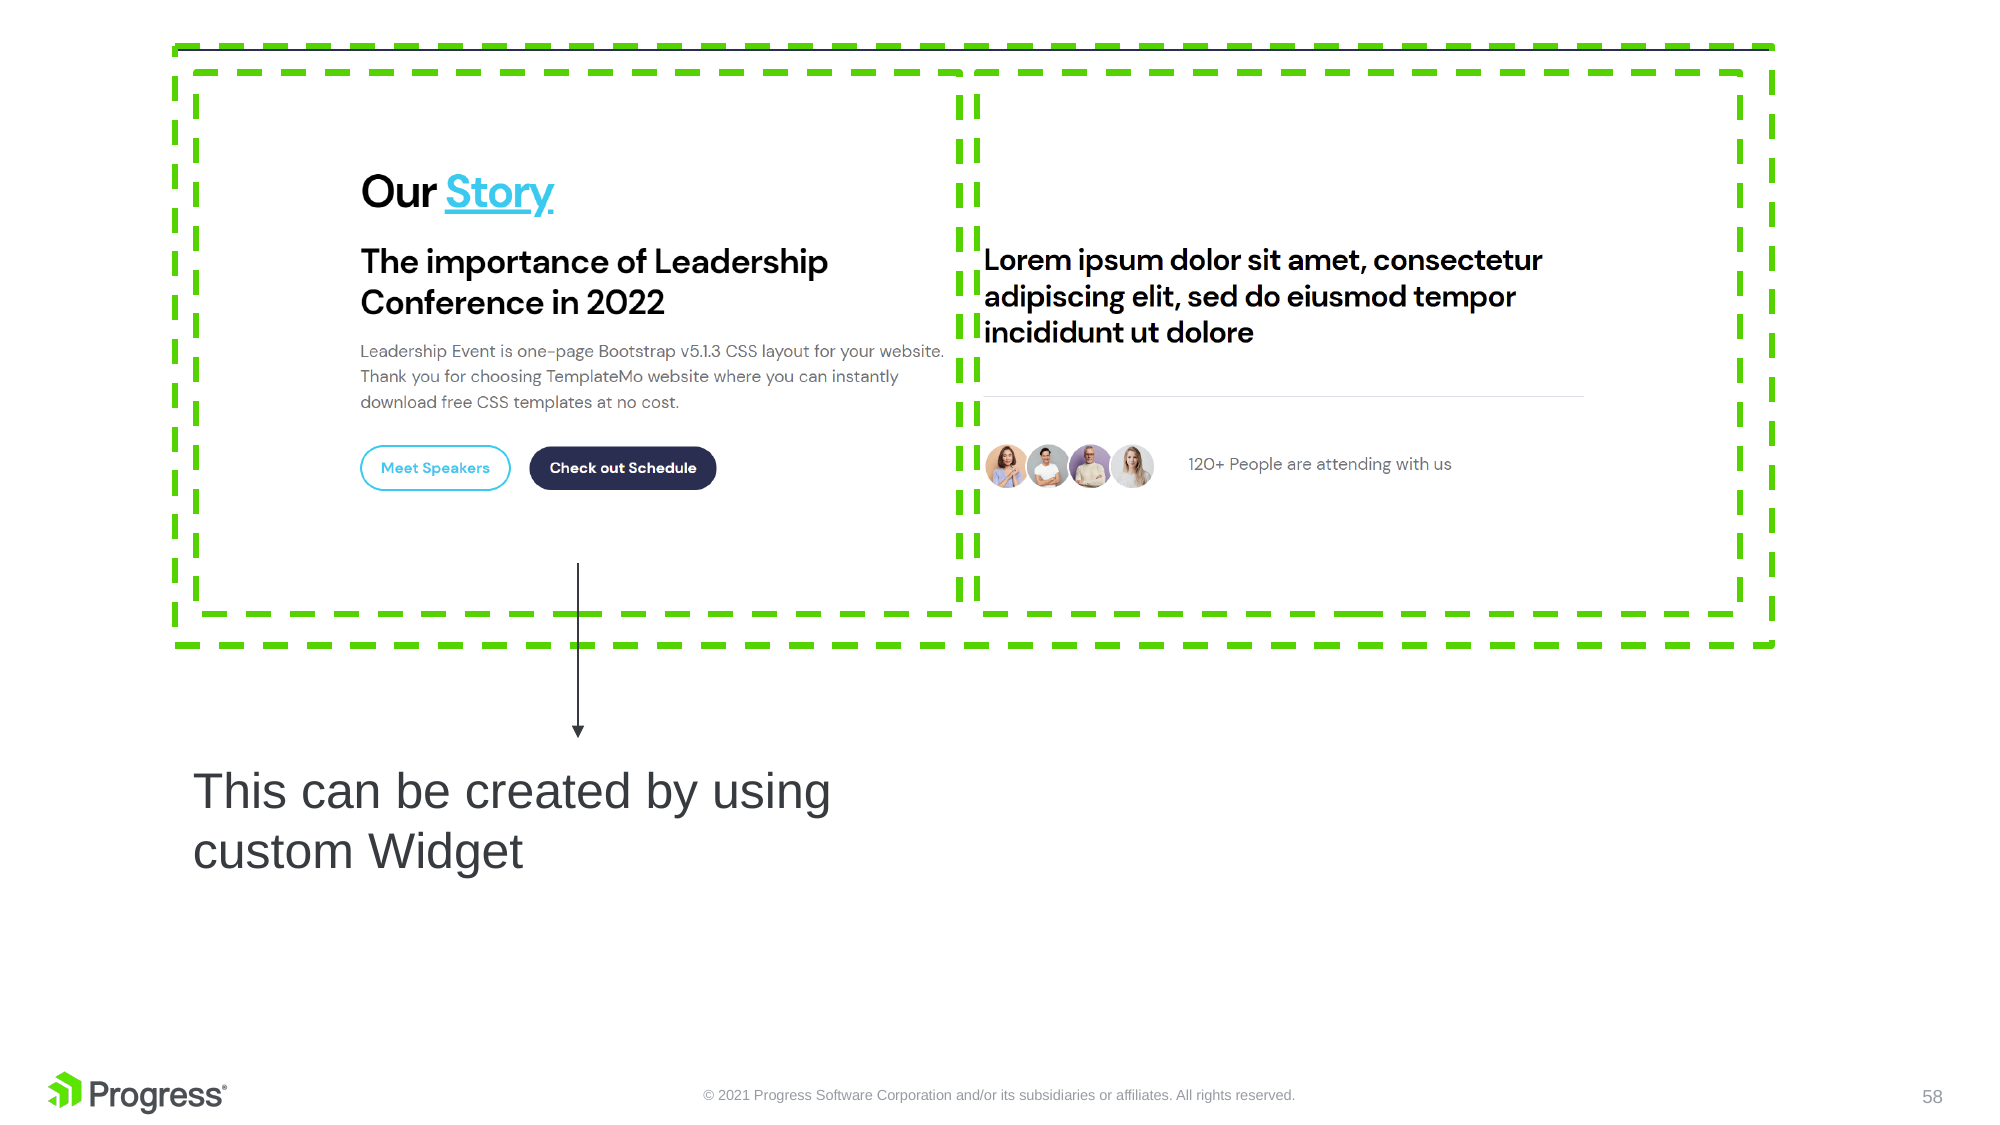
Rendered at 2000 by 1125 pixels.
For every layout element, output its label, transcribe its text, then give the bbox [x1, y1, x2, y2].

picture [177, 49, 1770, 643]
text_box This can be created by using custom Widget [177, 751, 950, 949]
